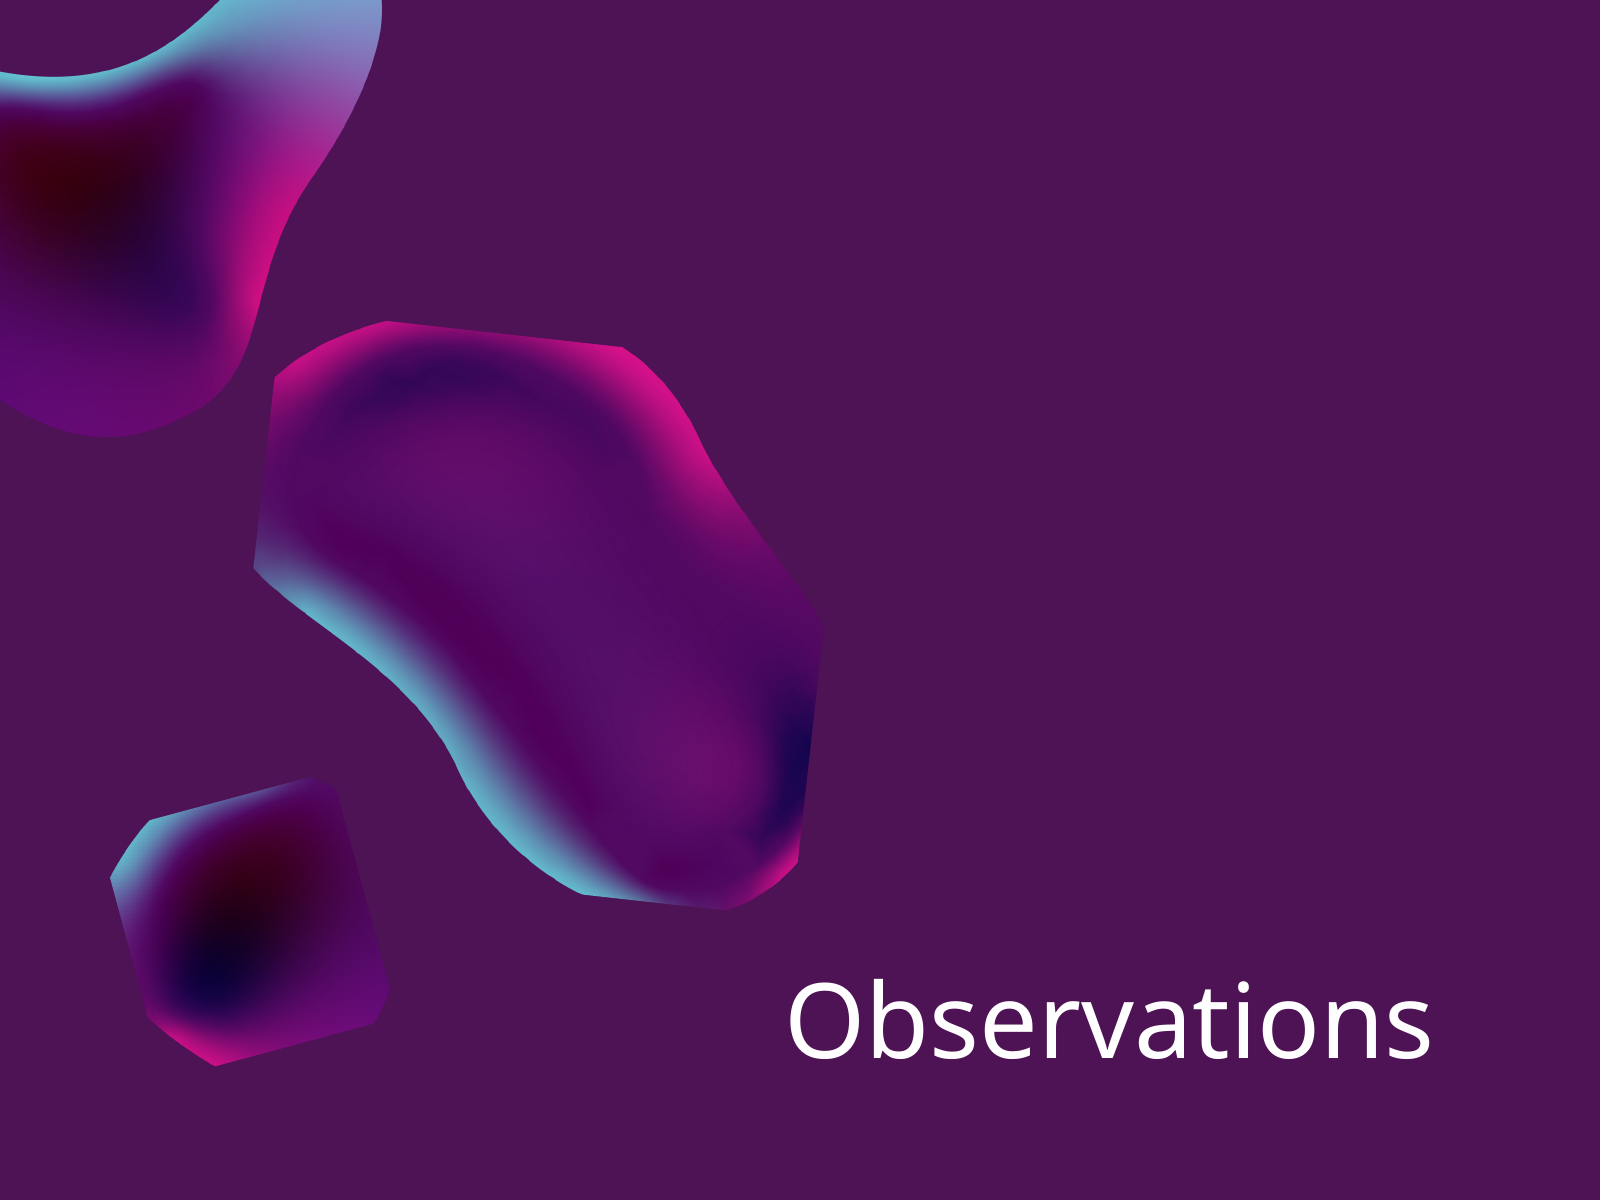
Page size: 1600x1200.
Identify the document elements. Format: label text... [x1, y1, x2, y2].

text_box [98, 799, 398, 1081]
text_box [0, 0, 382, 437]
text_box Observations [784, 956, 1480, 1079]
text_box [221, 309, 853, 918]
